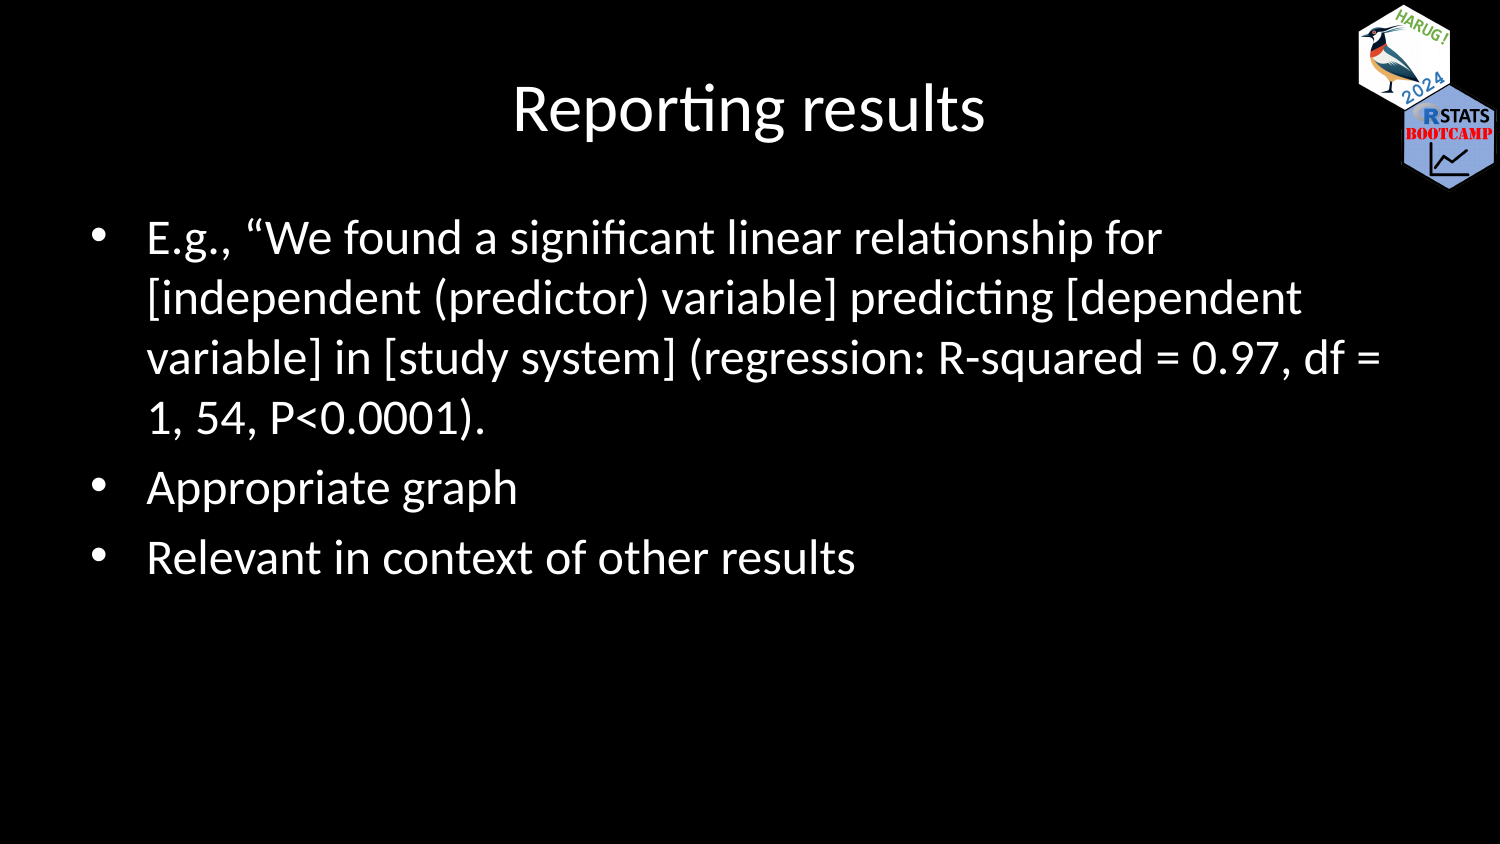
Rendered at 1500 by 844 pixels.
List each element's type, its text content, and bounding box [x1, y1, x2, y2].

list E.g., “We found a significant linear relationship for [independent (predictor) variable] predicting [dependent variable] in [study system] (regression: R-squared = 0.97, df = 1, 54, P<0.0001). Appropriate graph Relevant in context of other results [75, 196, 1425, 754]
title Reporting results [75, 33, 1425, 175]
picture [1355, 1, 1500, 193]
